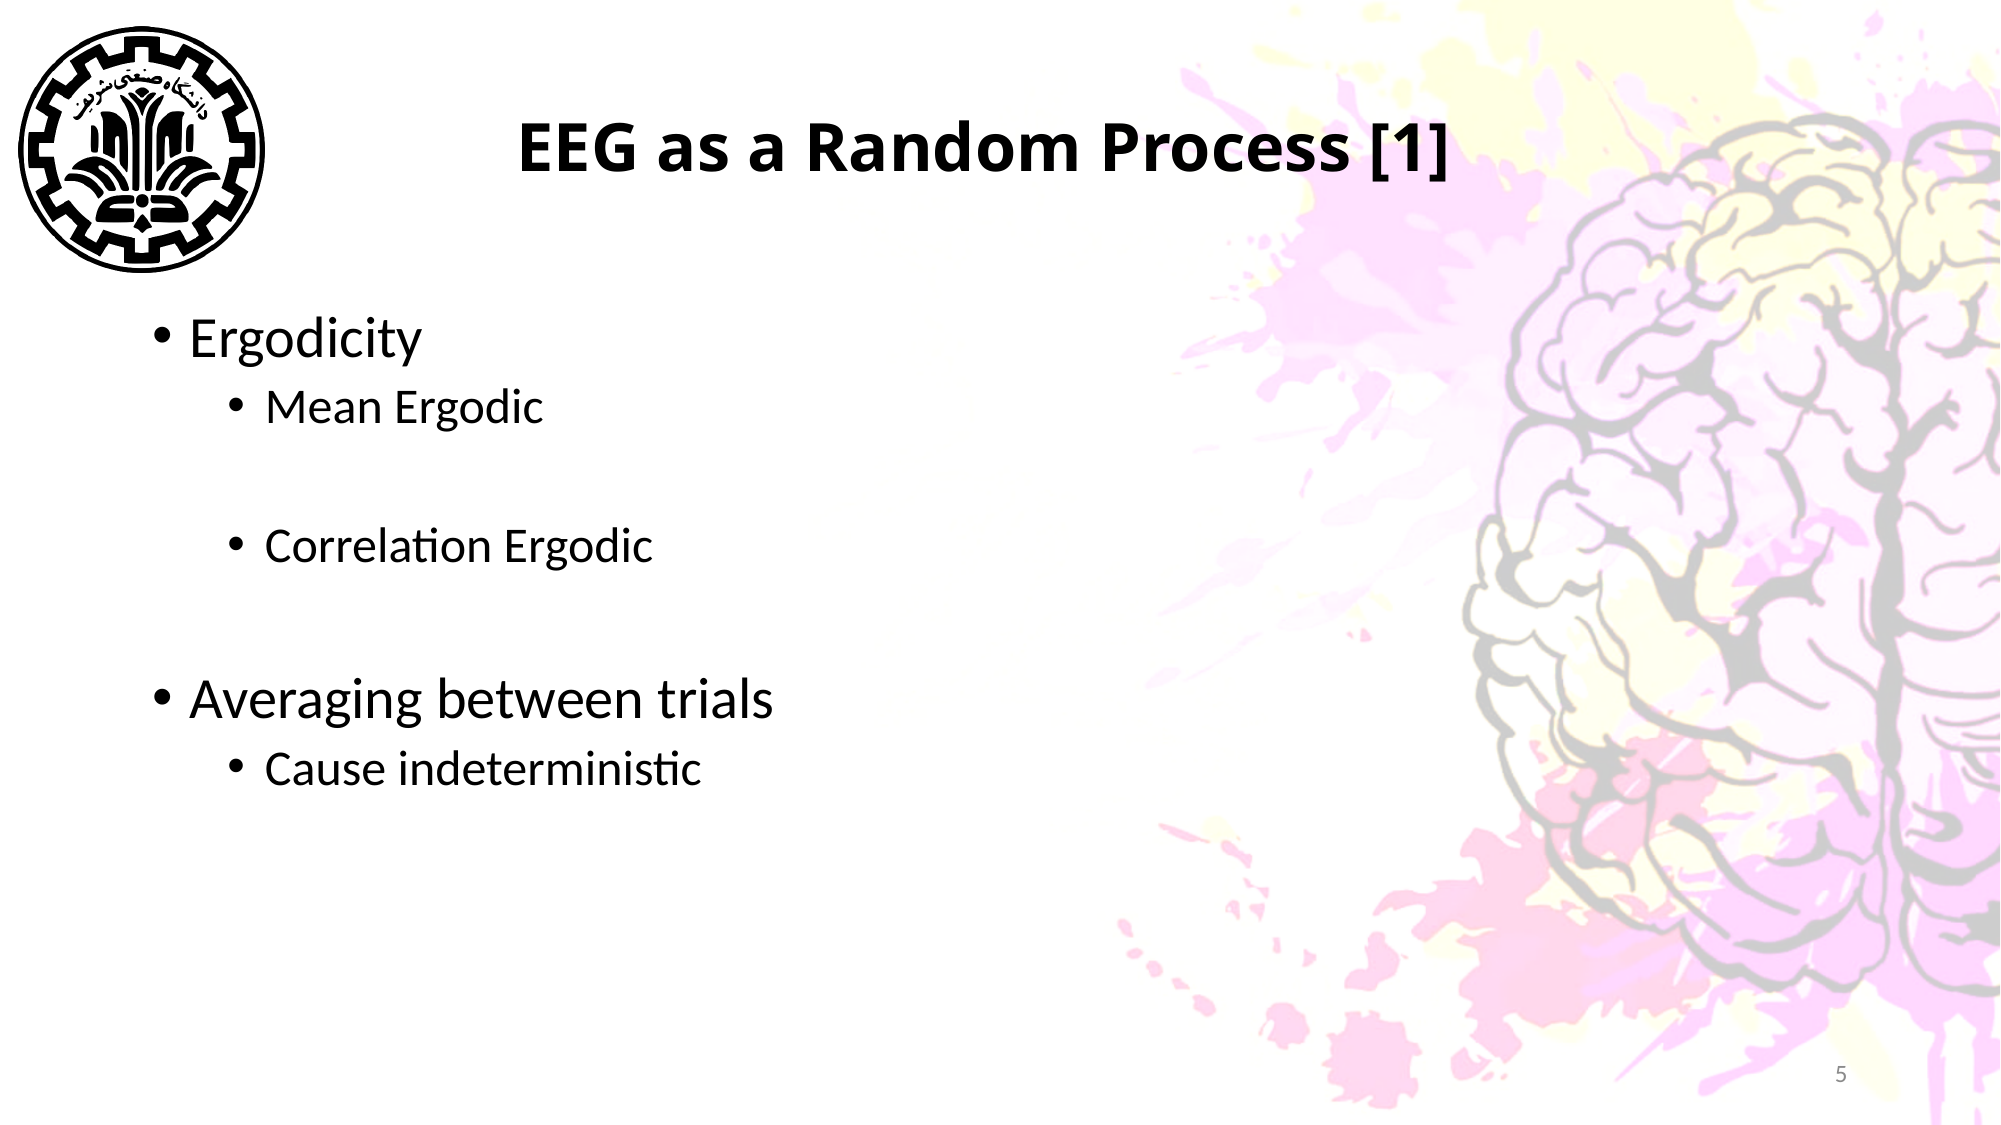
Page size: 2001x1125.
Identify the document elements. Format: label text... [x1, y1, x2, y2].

picture [0, 0, 2001, 1125]
slide_number 5 [1412, 1042, 1863, 1103]
title EEG as a Random Process [1] [265, 102, 1847, 197]
